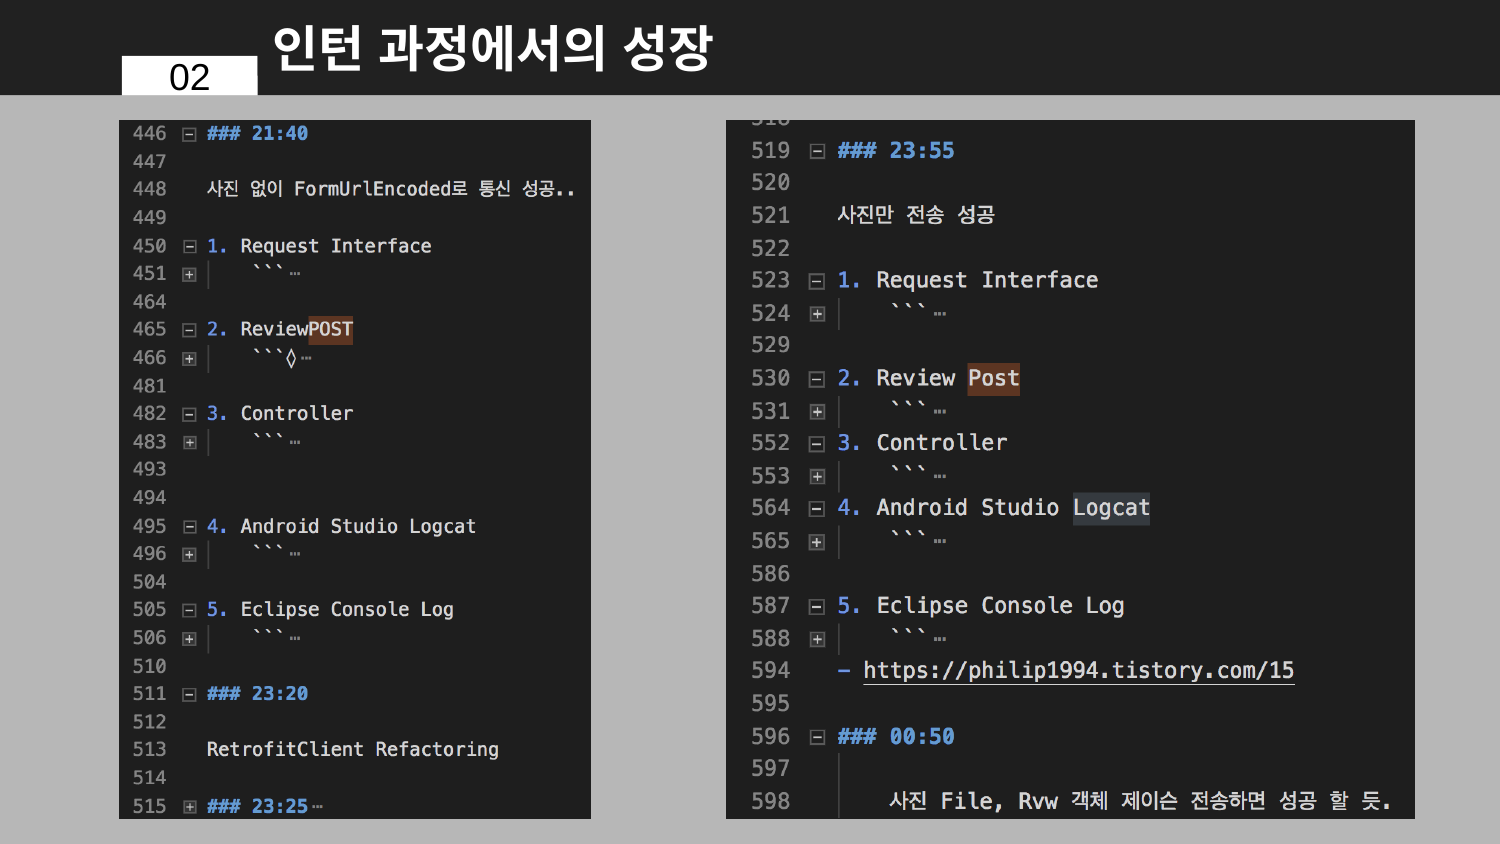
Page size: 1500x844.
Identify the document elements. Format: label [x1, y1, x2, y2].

picture [118, 120, 592, 819]
picture [726, 120, 1415, 819]
text_box [0, 0, 1500, 96]
